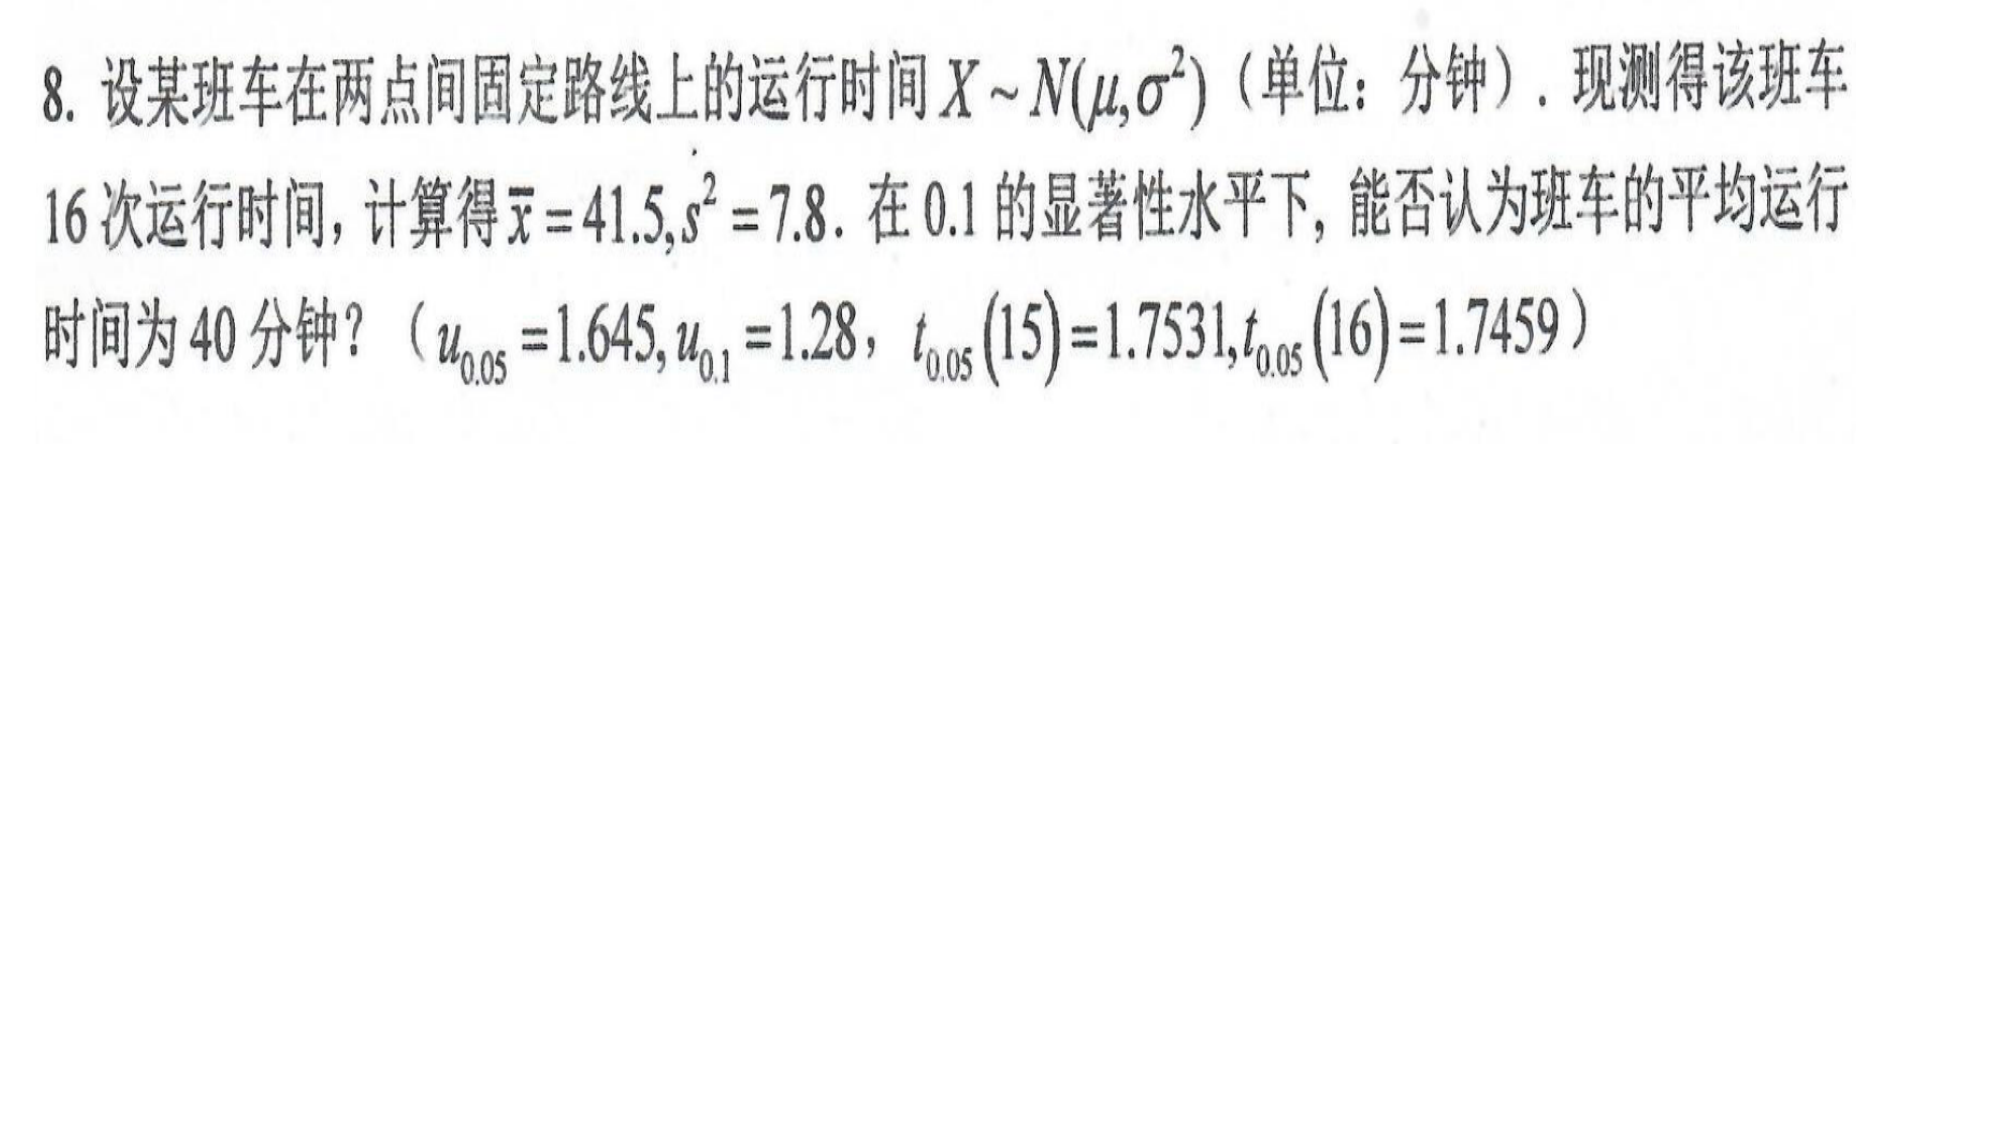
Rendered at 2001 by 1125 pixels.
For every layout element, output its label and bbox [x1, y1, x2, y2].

picture [35, 0, 1856, 444]
